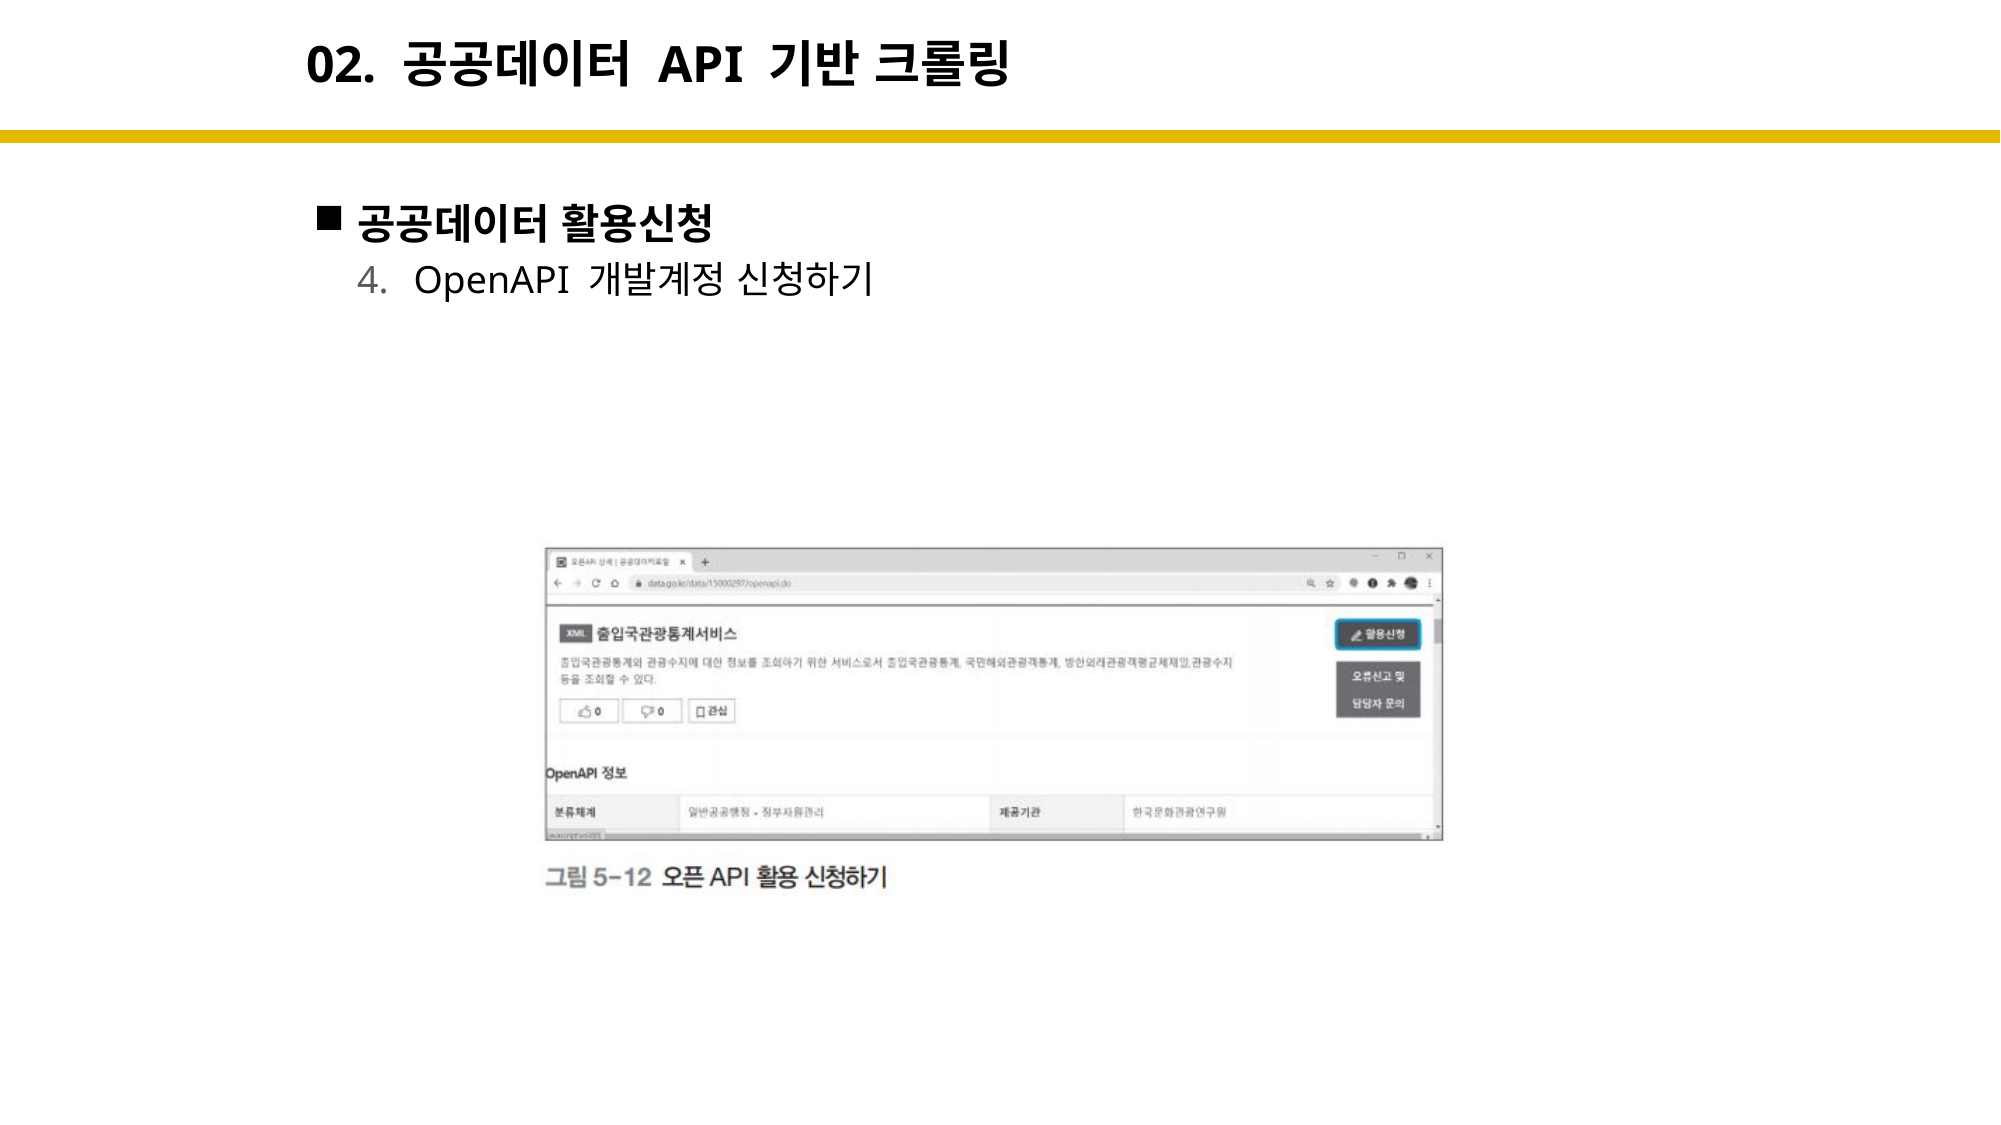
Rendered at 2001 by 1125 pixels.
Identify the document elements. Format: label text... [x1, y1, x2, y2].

title 02. 공공데이터 API 기반 크롤링 [291, 17, 1532, 107]
list 공공데이터 활용신청 OpenAPI 개발계정 신청하기 [298, 165, 1750, 1064]
picture [539, 538, 1450, 896]
